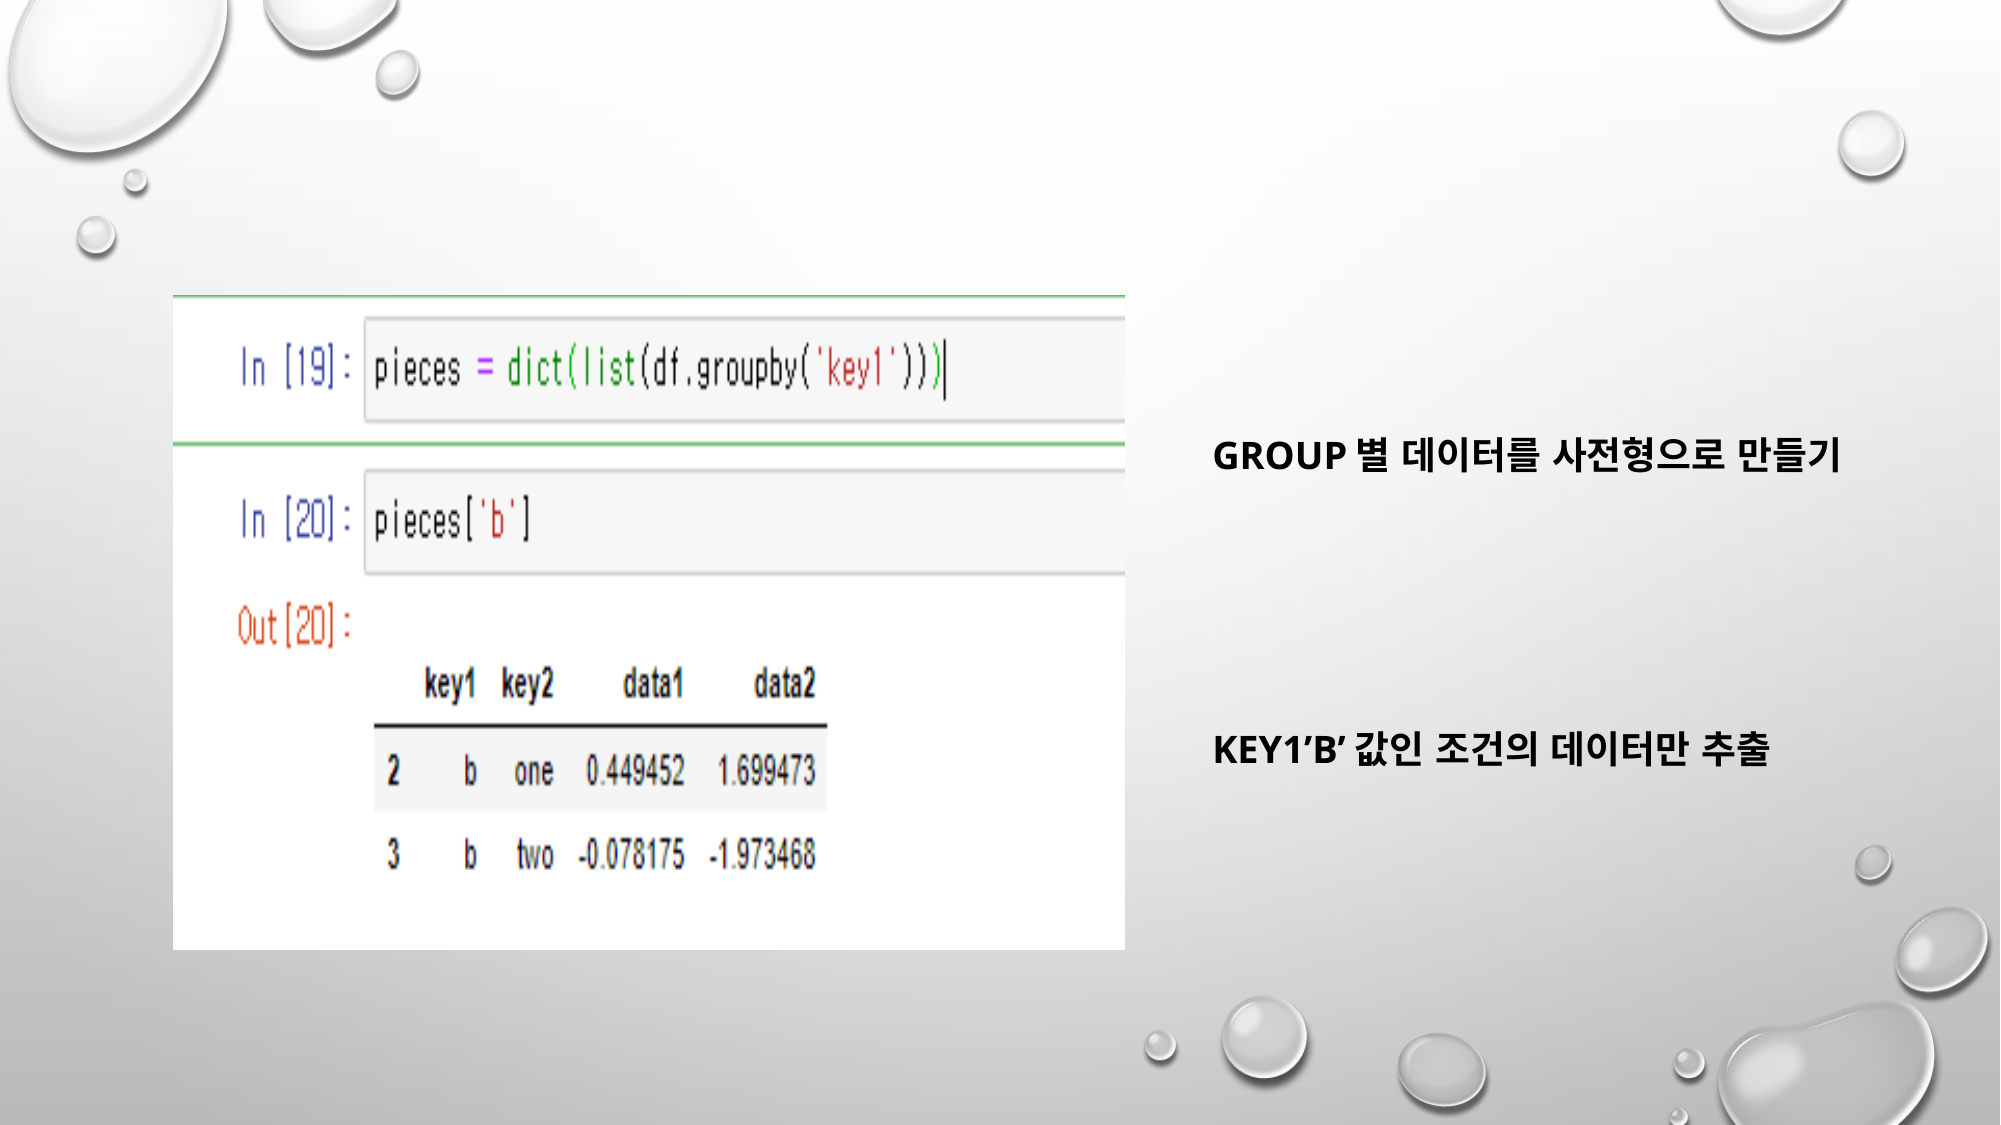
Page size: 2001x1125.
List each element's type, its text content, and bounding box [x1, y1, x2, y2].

list Group별 데이터를 사전형으로 만들기 Key1’b’값인 조건의 데이터만 추출 [1197, 415, 1975, 783]
picture [0, 0, 2000, 1125]
